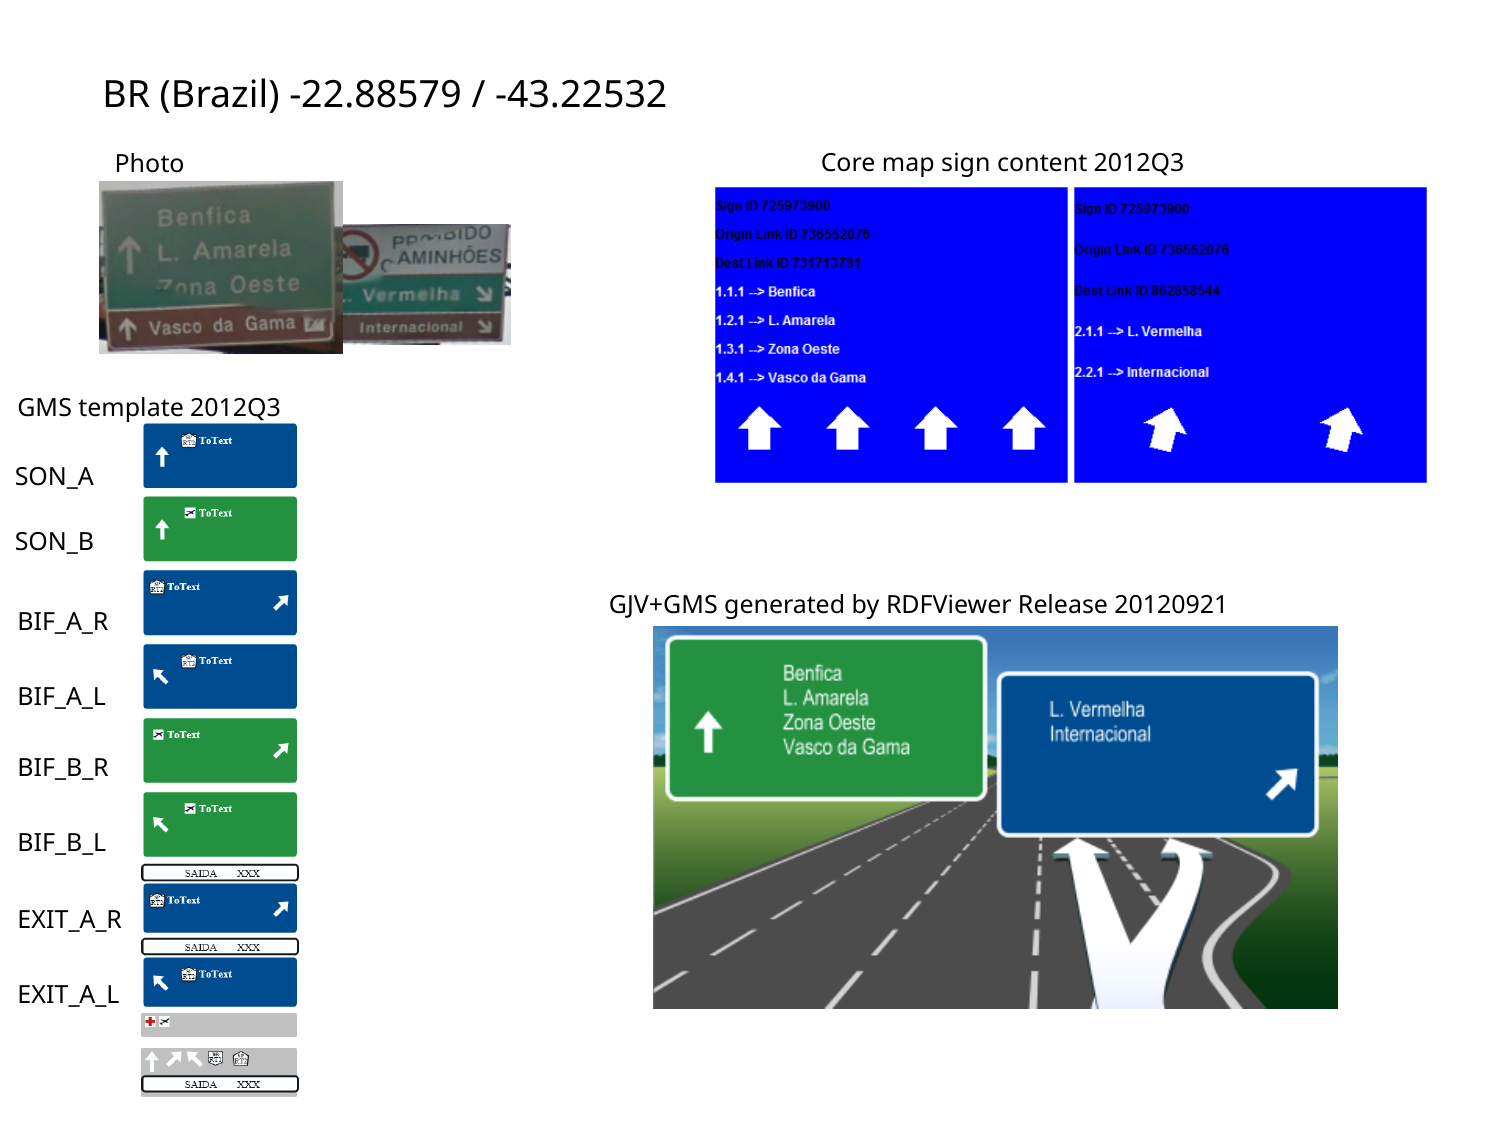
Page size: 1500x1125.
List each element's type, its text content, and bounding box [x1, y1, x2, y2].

text_box BR (Brazil) -22.88579 / -43.22532 [87, 62, 1225, 123]
text_box EXIT_A_L [2, 971, 136, 1017]
picture [141, 421, 300, 1125]
text_box Photo [99, 139, 328, 181]
text_box GMS template 2012Q3 [2, 384, 391, 429]
picture [653, 626, 1339, 1009]
text_box BIF_A_L [2, 673, 136, 718]
text_box SON_A [0, 453, 122, 498]
text_box BIF_A_R [2, 598, 136, 643]
picture [99, 181, 511, 354]
picture [712, 183, 1430, 485]
text_box EXIT_A_R [2, 896, 136, 942]
text_box BIF_B_R [2, 744, 136, 789]
text_box Core map sign content 2012Q3 [806, 138, 1211, 182]
text_box GJV+GMS generated by RDFViewer Release 20120921 [594, 581, 1322, 627]
text_box SON_B [0, 518, 122, 564]
text_box BIF_B_L [2, 819, 136, 864]
